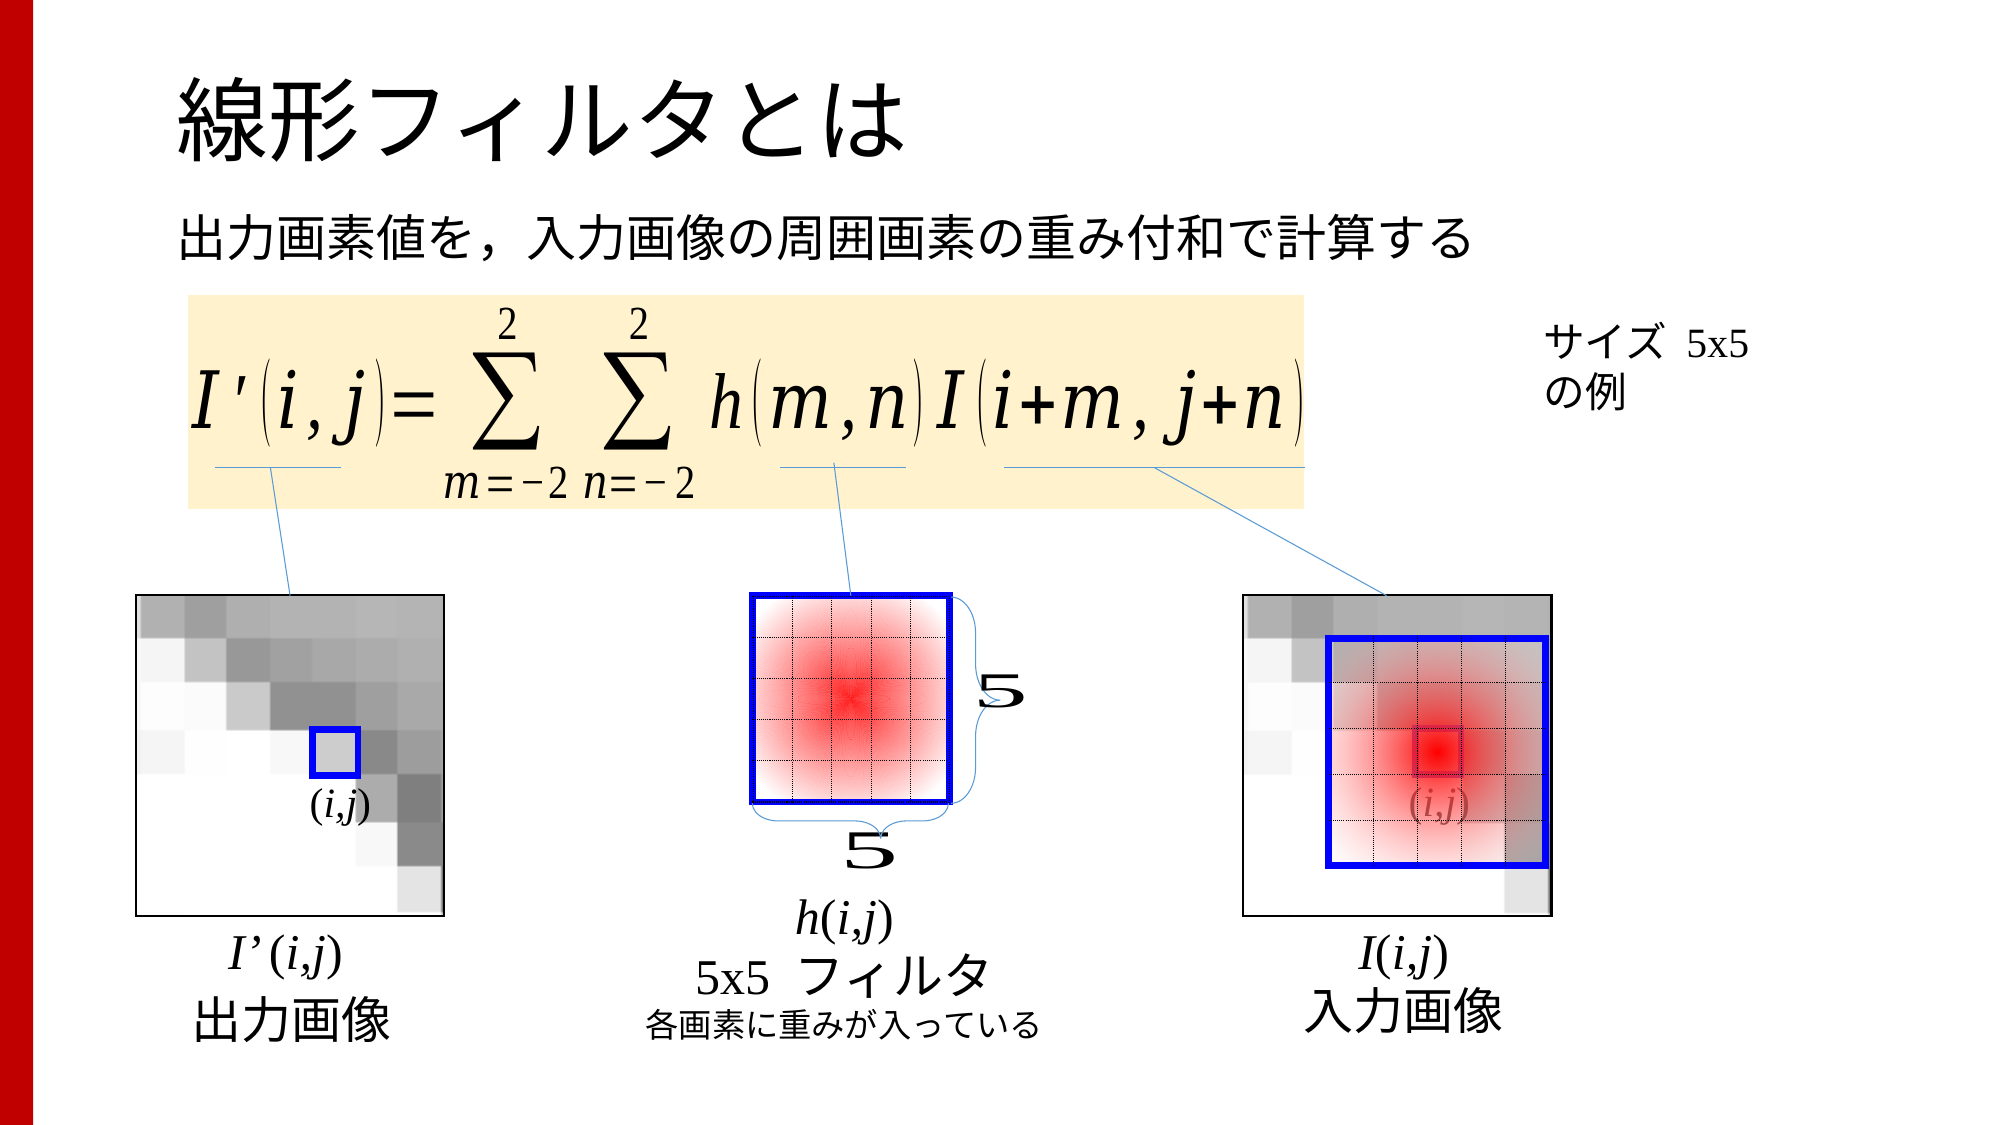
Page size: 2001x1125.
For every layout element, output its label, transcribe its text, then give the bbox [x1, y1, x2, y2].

text_box I’ (i,j) 出力画像 [176, 915, 407, 1056]
text_box I(i,j) 入力画像 [1288, 916, 1519, 1048]
text_box h(i,j) 5x5 フィルタ 各画素に重みが入っている [630, 876, 1058, 1052]
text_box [1154, 467, 1387, 596]
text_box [1328, 635, 1546, 867]
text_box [270, 467, 291, 596]
title 線形フィルタとは [161, 64, 1978, 185]
picture [137, 595, 444, 915]
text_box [752, 595, 1031, 882]
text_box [833, 462, 851, 596]
picture [1244, 595, 1551, 916]
text_box 出力画素値を，入力画像の周囲画素の重み付和で計算する [161, 198, 1755, 291]
text_box サイズ 5x5 の例 [1528, 308, 1765, 459]
